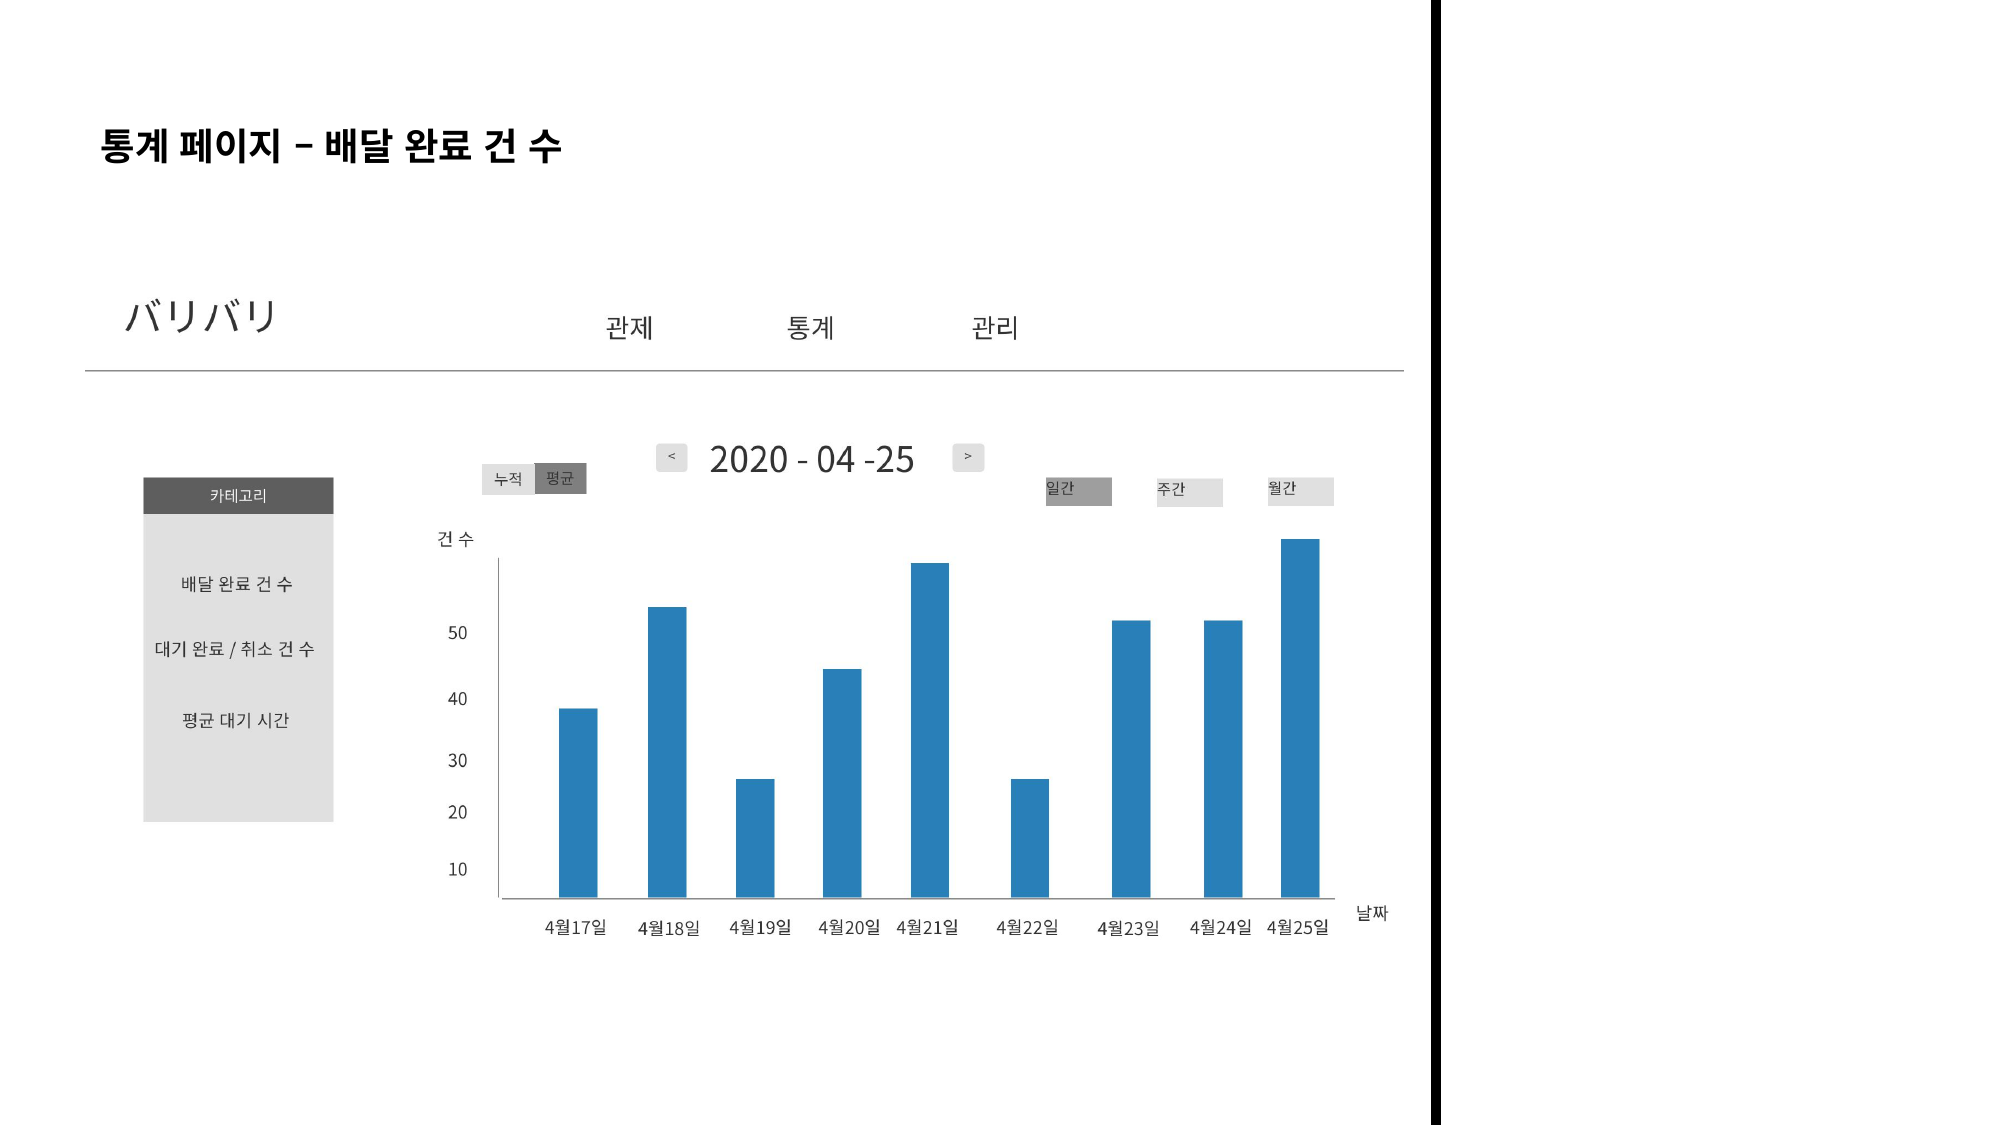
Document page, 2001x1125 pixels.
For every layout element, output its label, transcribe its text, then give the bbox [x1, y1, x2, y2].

text_box 통계 페이지 – 배달 완료 건 수 [85, 115, 634, 176]
picture [85, 266, 1404, 981]
